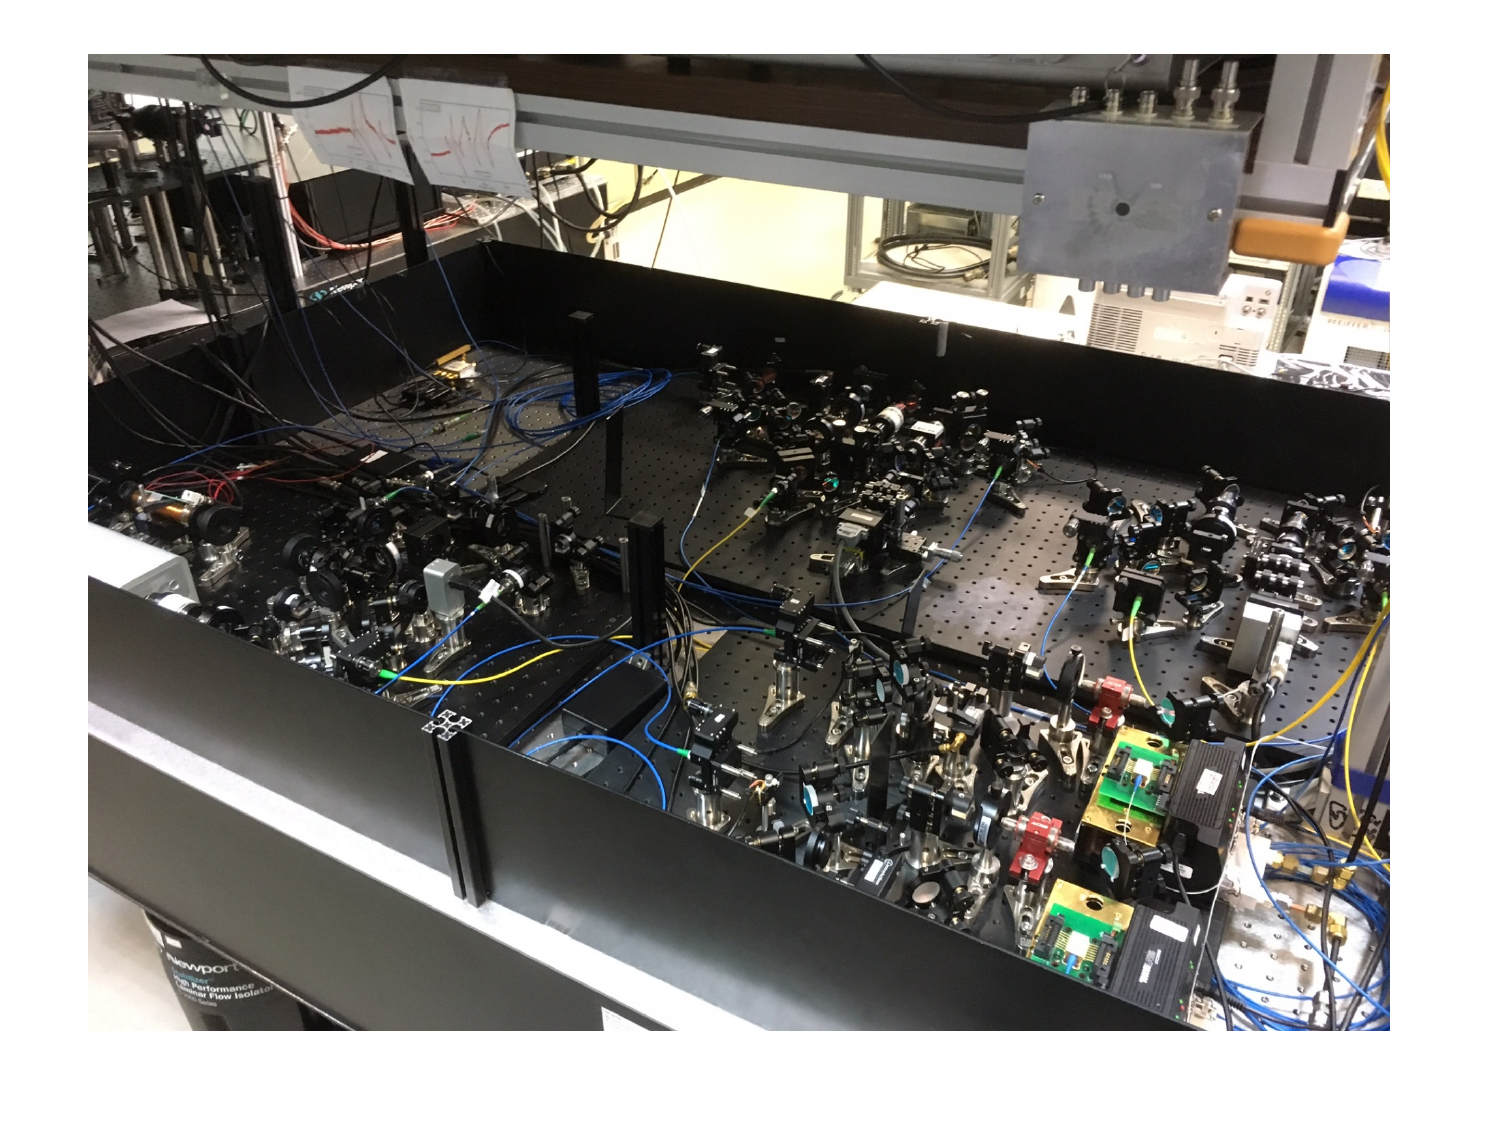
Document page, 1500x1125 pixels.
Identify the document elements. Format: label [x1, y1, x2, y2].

picture [88, 54, 1390, 1031]
